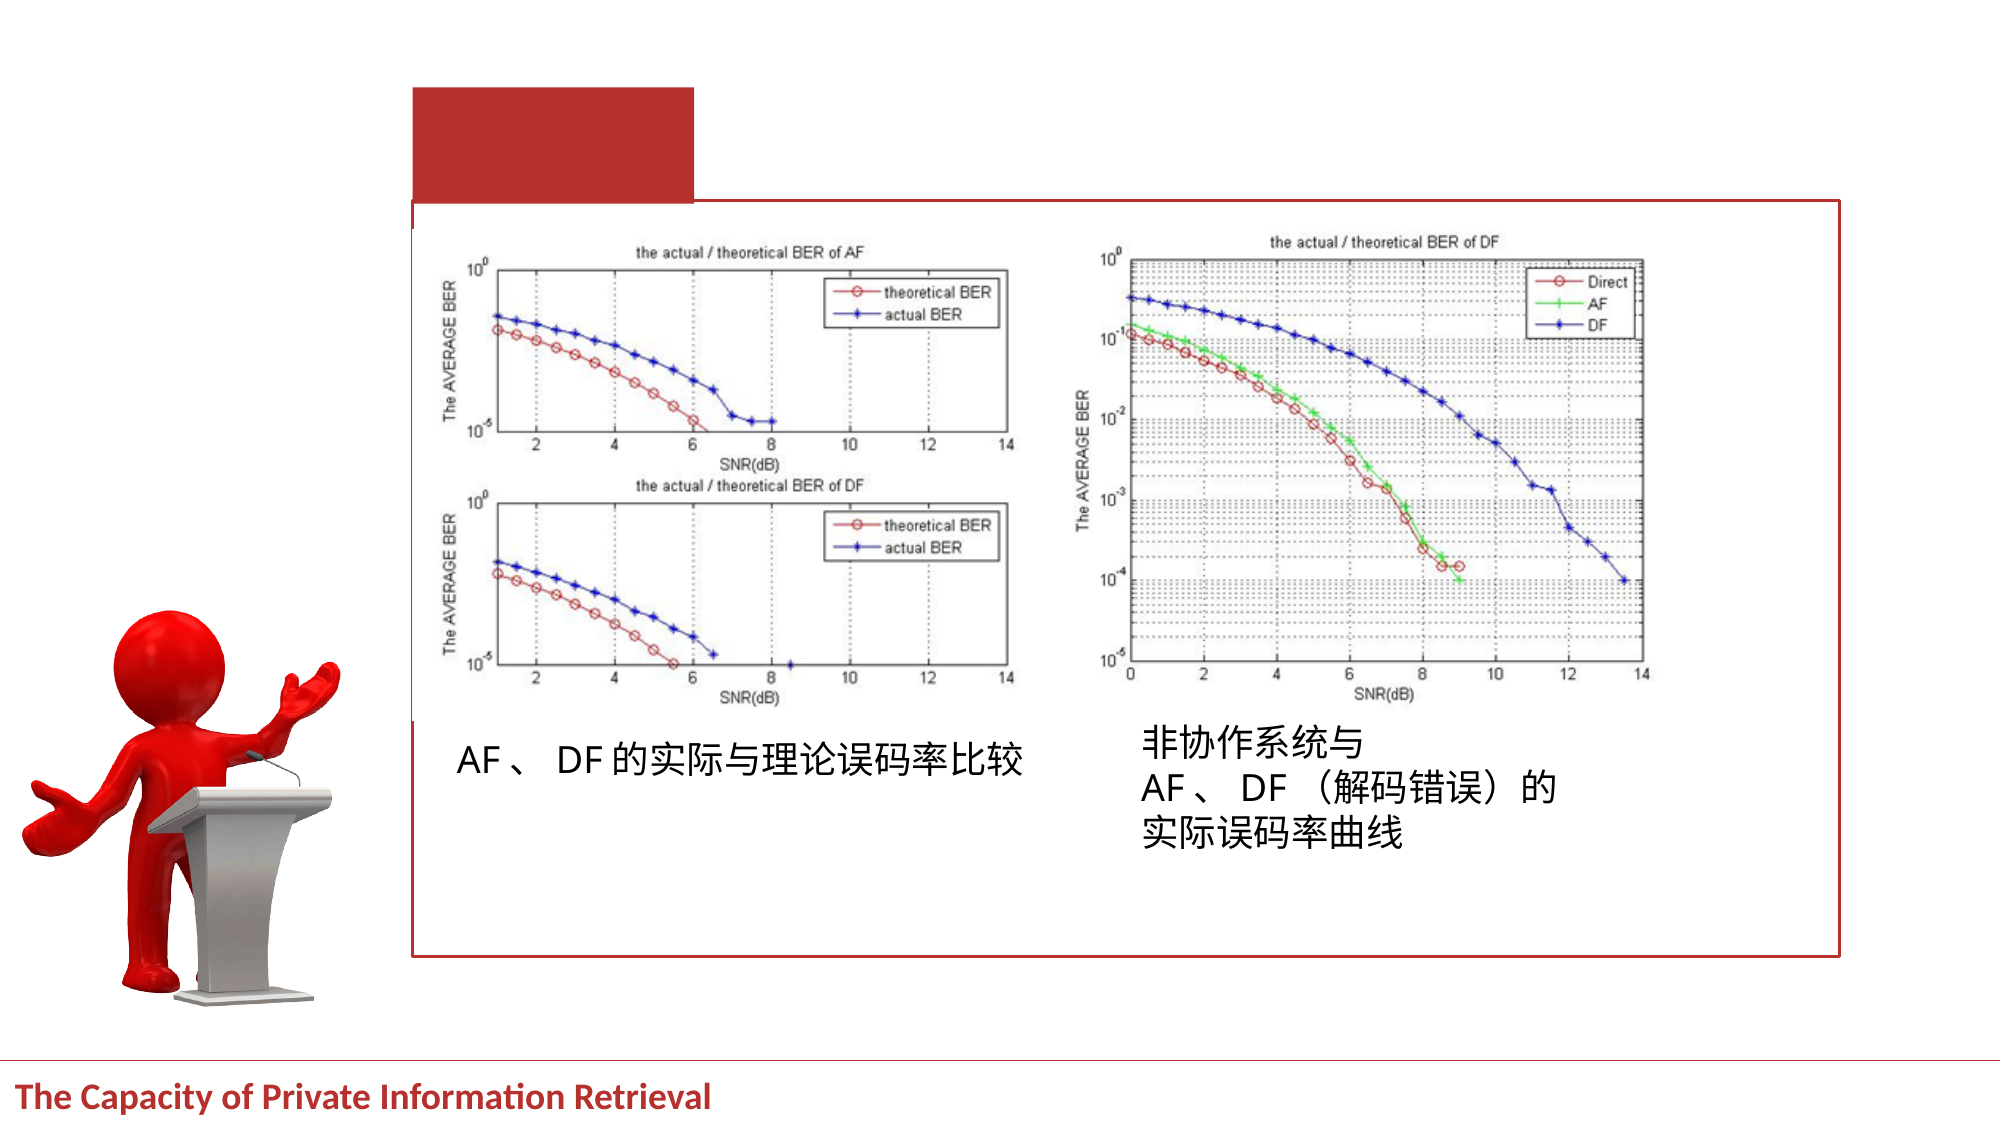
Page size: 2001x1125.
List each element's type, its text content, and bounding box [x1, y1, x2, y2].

text_box 非协作系统与AF、DF（解码错误）的实际误码率曲线 [1126, 715, 1578, 862]
picture [22, 610, 341, 1007]
picture [412, 222, 1705, 721]
text_box AF、DF的实际与理论误码率比较 [442, 728, 1040, 789]
text_box [412, 200, 1840, 957]
text_box [412, 87, 695, 204]
text_box The Capacity of Private Information Retrieval [0, 1064, 833, 1124]
